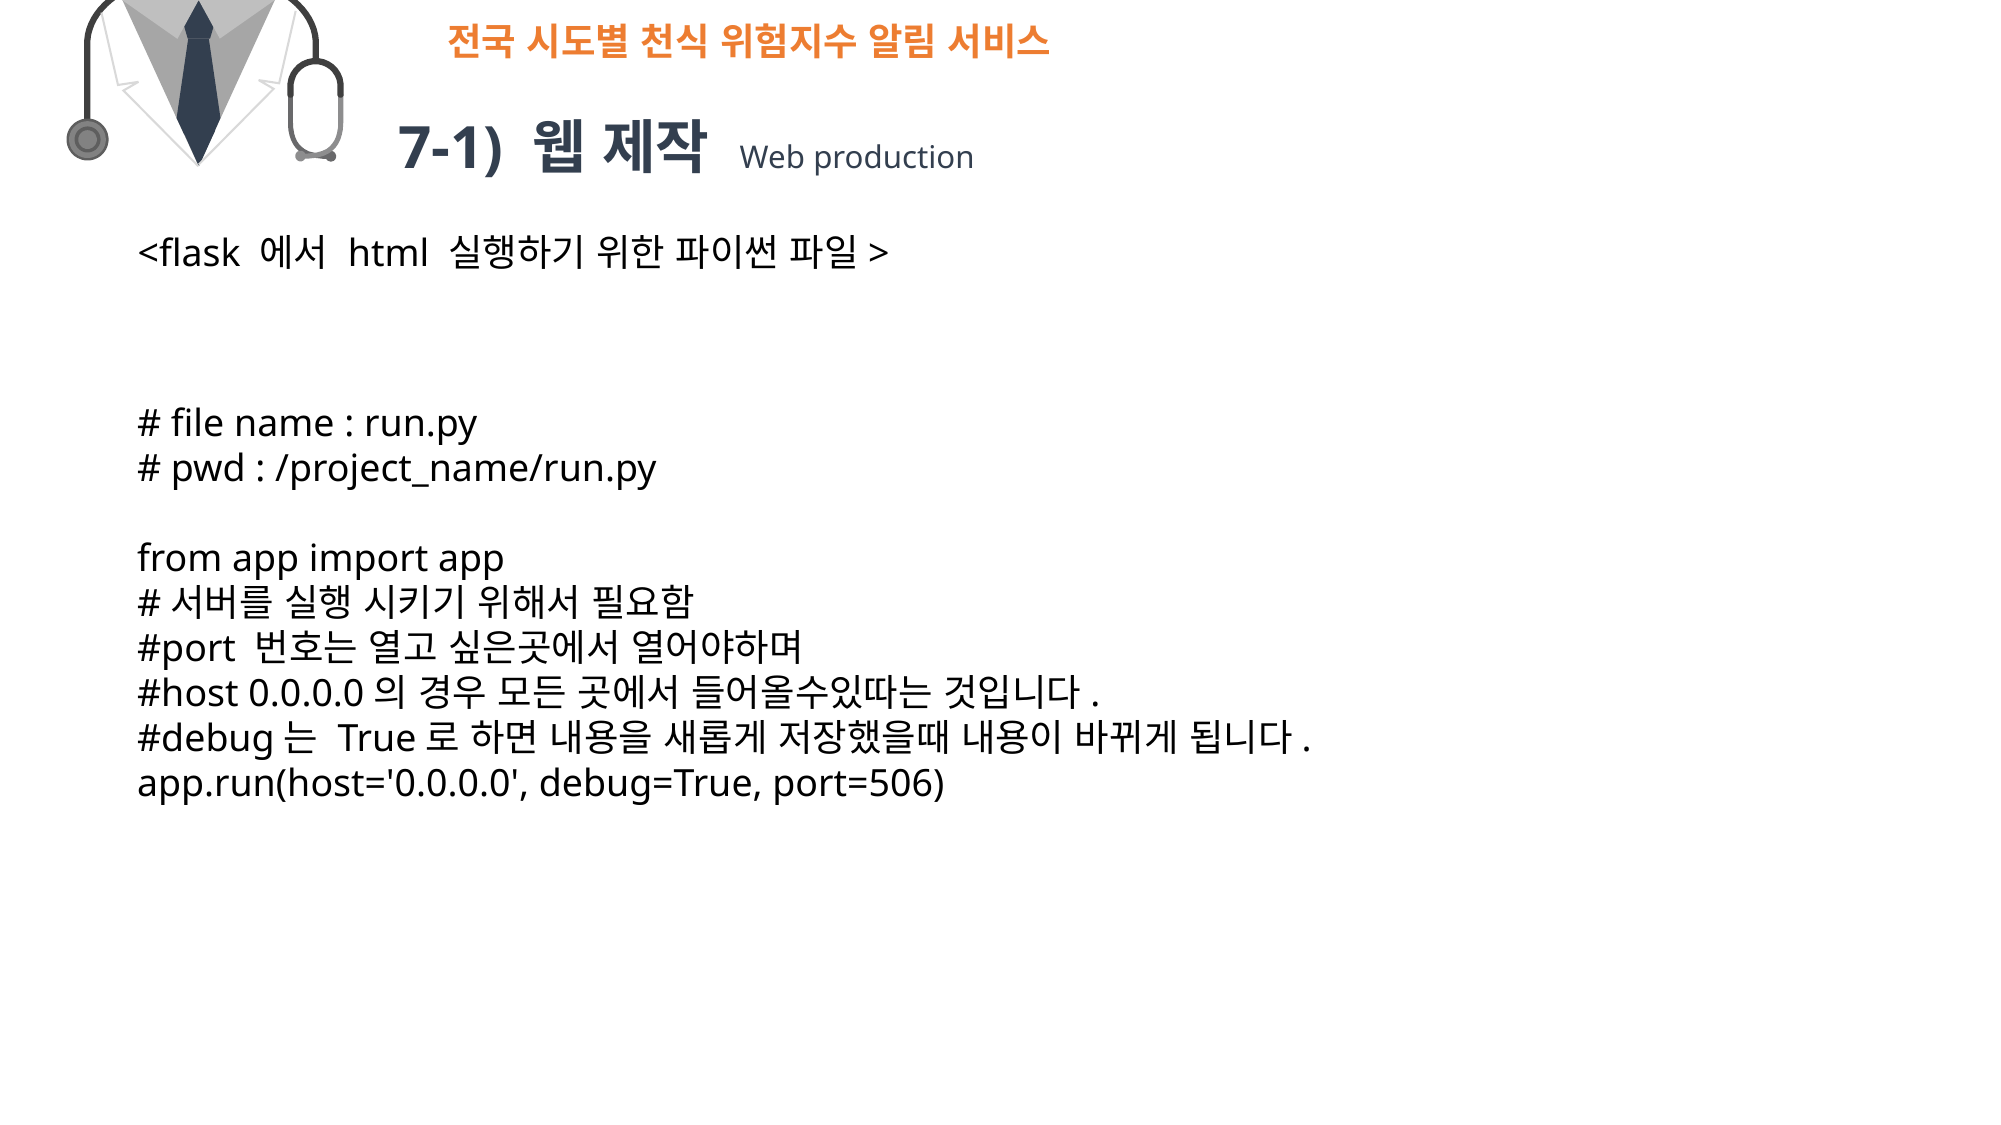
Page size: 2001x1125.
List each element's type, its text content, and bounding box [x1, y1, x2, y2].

text_box <flask 에서 html 실행하기 위한 파이썬 파일> [122, 221, 905, 282]
text_box # file name : run.py # pwd : /project_name/run.py from app import app #서버를 실행 시키기 위해서 필요함 #port 번호는 열고 싶은곳에서 열어야하며 #host 0.0.0.0의 경우 모든 곳에서 들어올수있따는 것입니다. #debug는 True로 하면 내용을 새롭게 저장했을때 내용이 바뀌게 됩니다. app.run(host='0.0.0.0', debug=True, port=506) [122, 391, 1587, 812]
text_box 7-1) 웹 제작 Web production [383, 67, 1389, 188]
text_box 전국 시도별 천식 위험지수 알림 서비스 [432, 10, 1067, 67]
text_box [66, 0, 344, 167]
